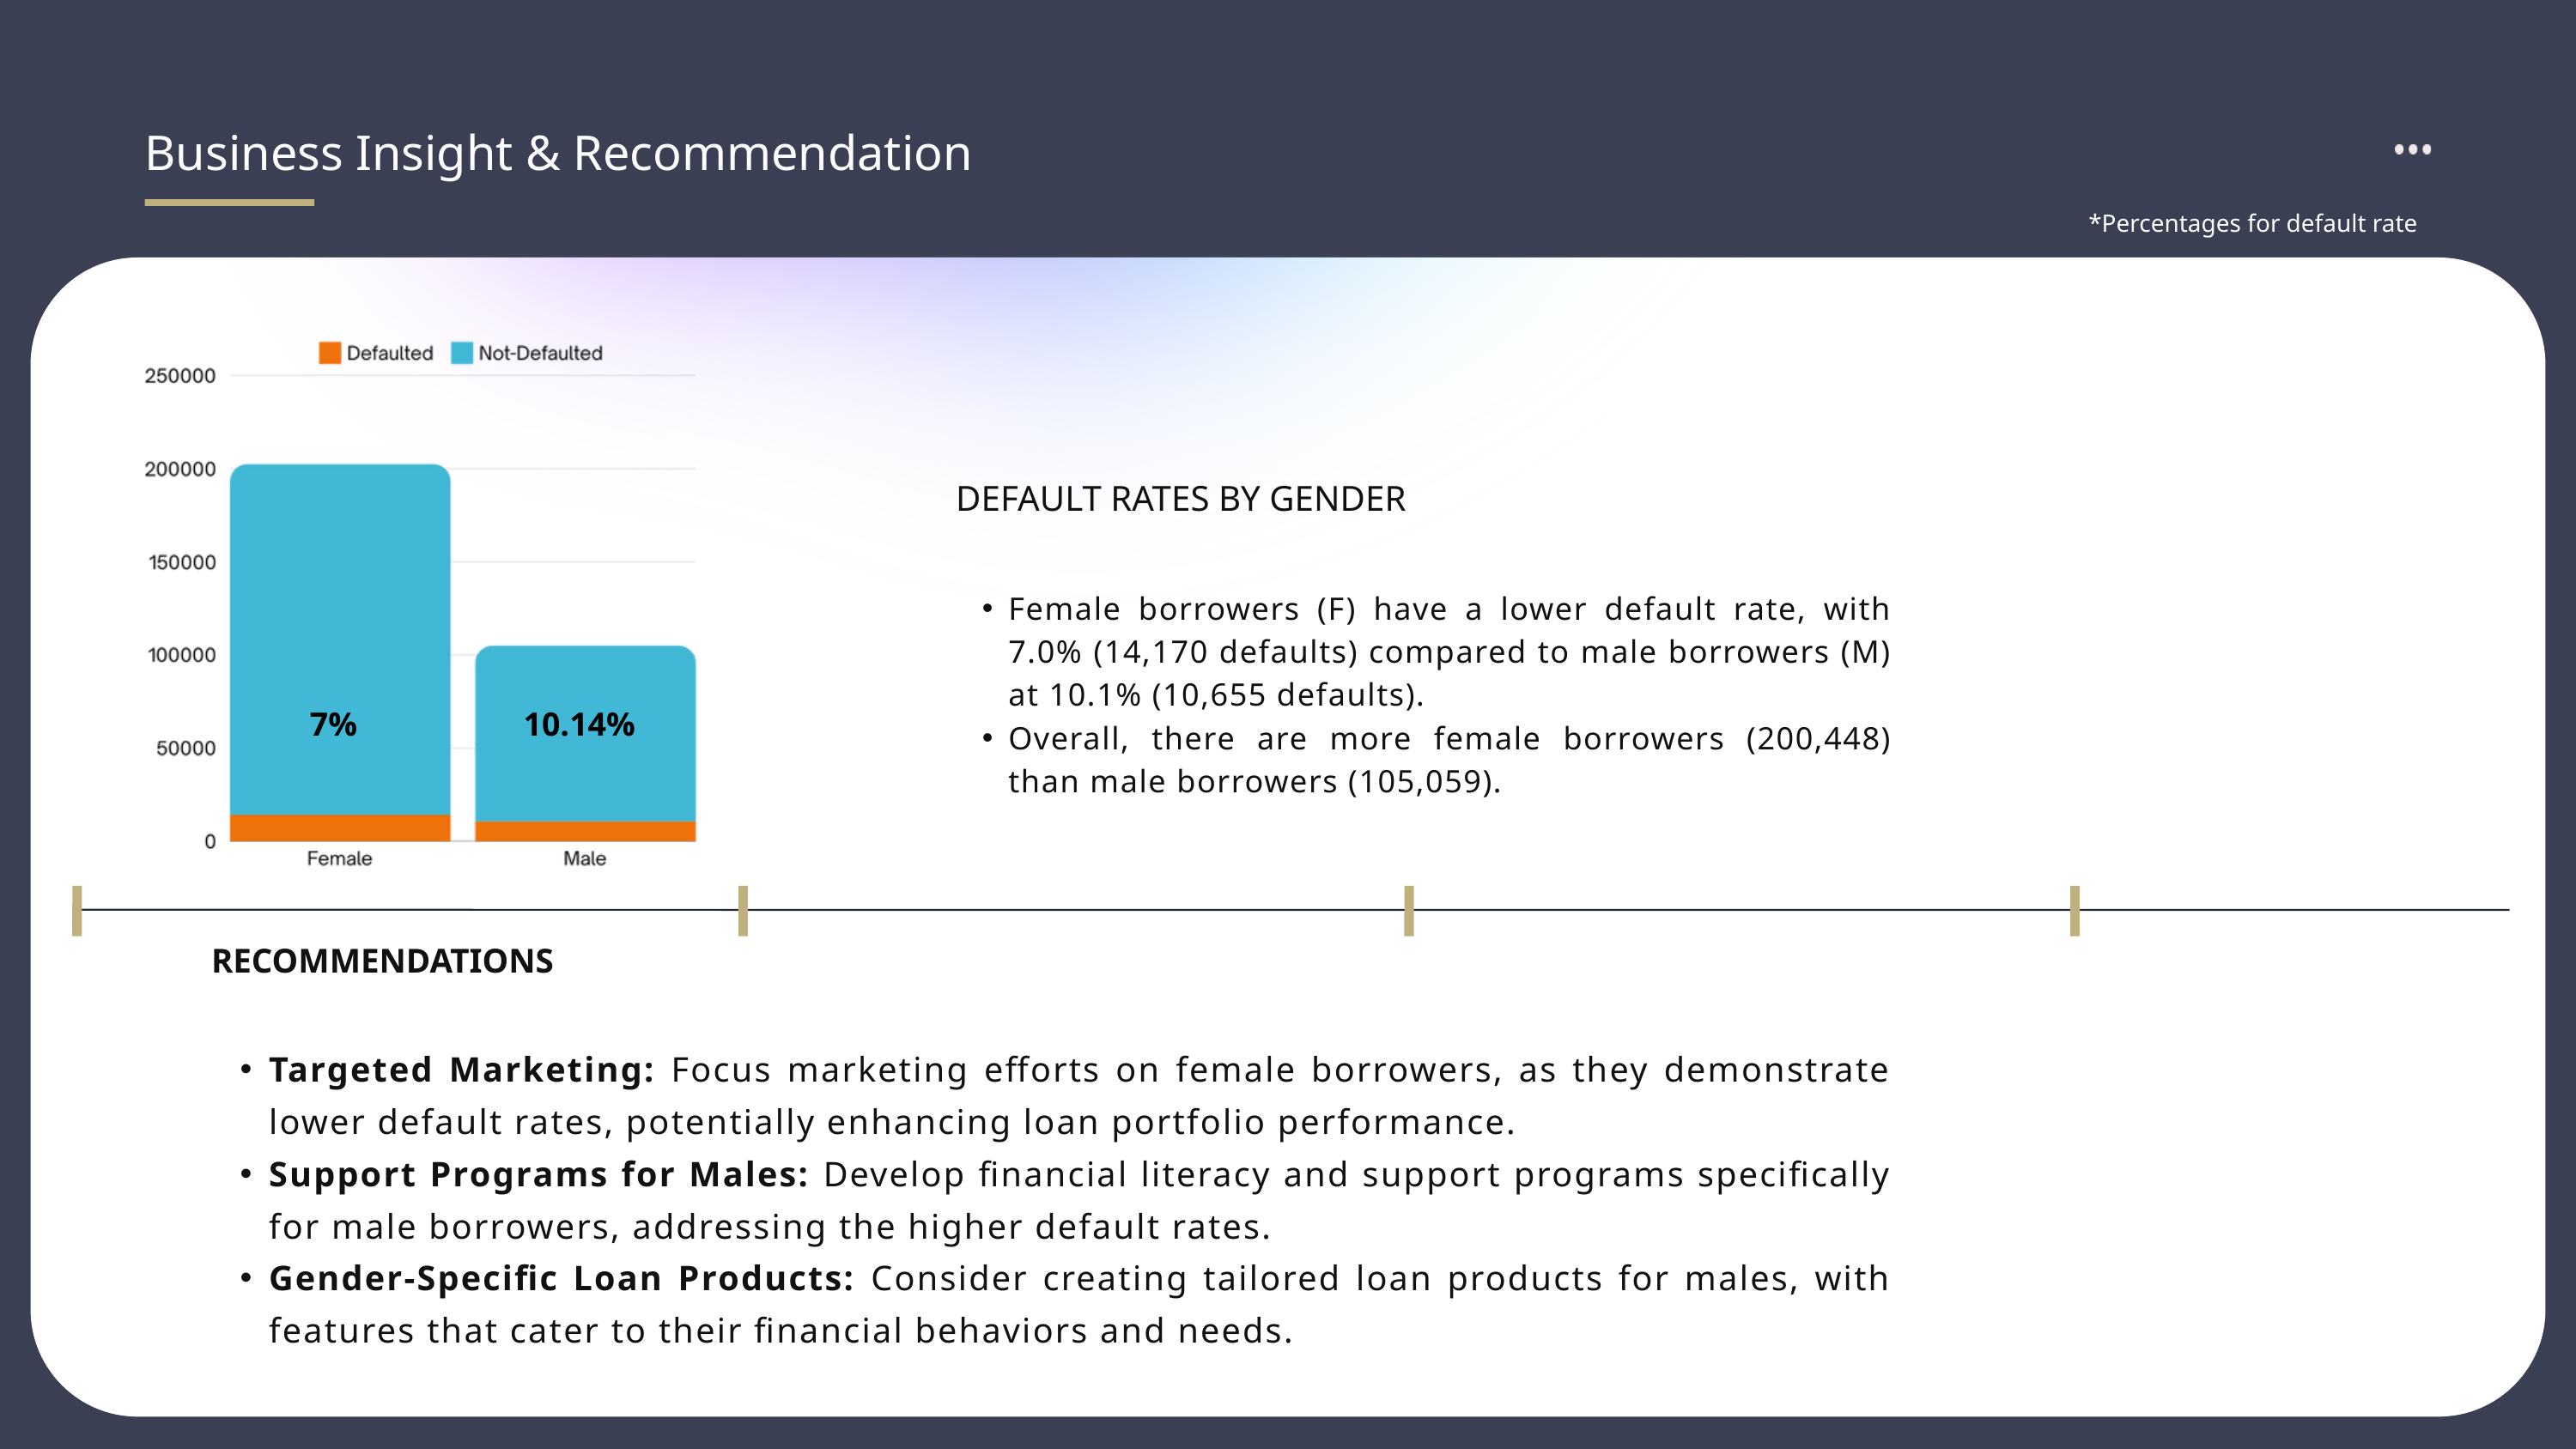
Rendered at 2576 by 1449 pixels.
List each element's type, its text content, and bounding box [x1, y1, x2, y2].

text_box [73, 885, 2510, 937]
text_box Business Insight & Recommendation [144, 112, 1009, 180]
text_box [955, 474, 1894, 838]
picture [89, 276, 751, 921]
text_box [210, 936, 1894, 1390]
text_box *Percentages for default rate [2088, 203, 2576, 237]
text_box [2395, 144, 2432, 155]
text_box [30, 257, 2546, 1417]
